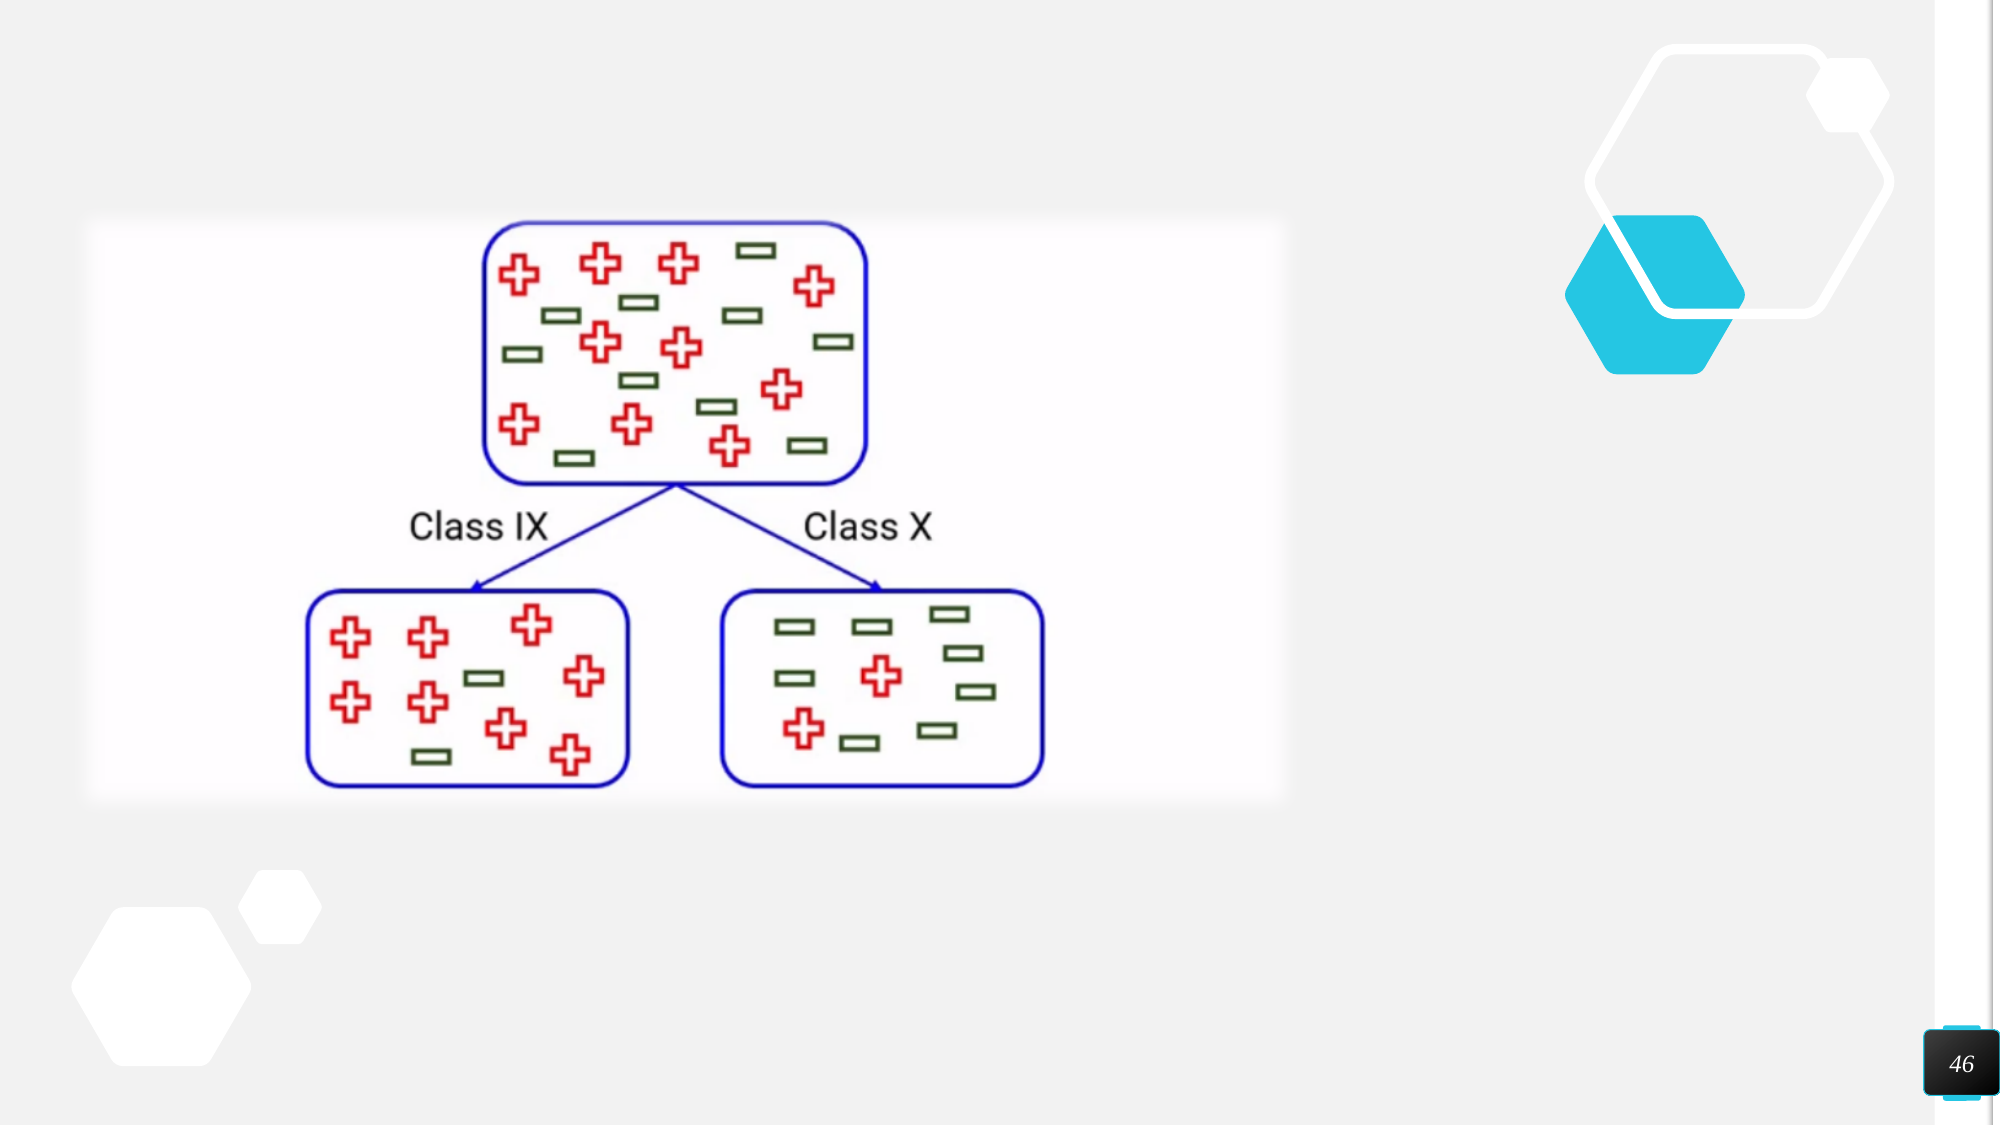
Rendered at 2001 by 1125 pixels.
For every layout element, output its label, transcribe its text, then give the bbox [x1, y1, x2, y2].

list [70, 203, 1299, 816]
slide_number 46 [1923, 1029, 2000, 1096]
